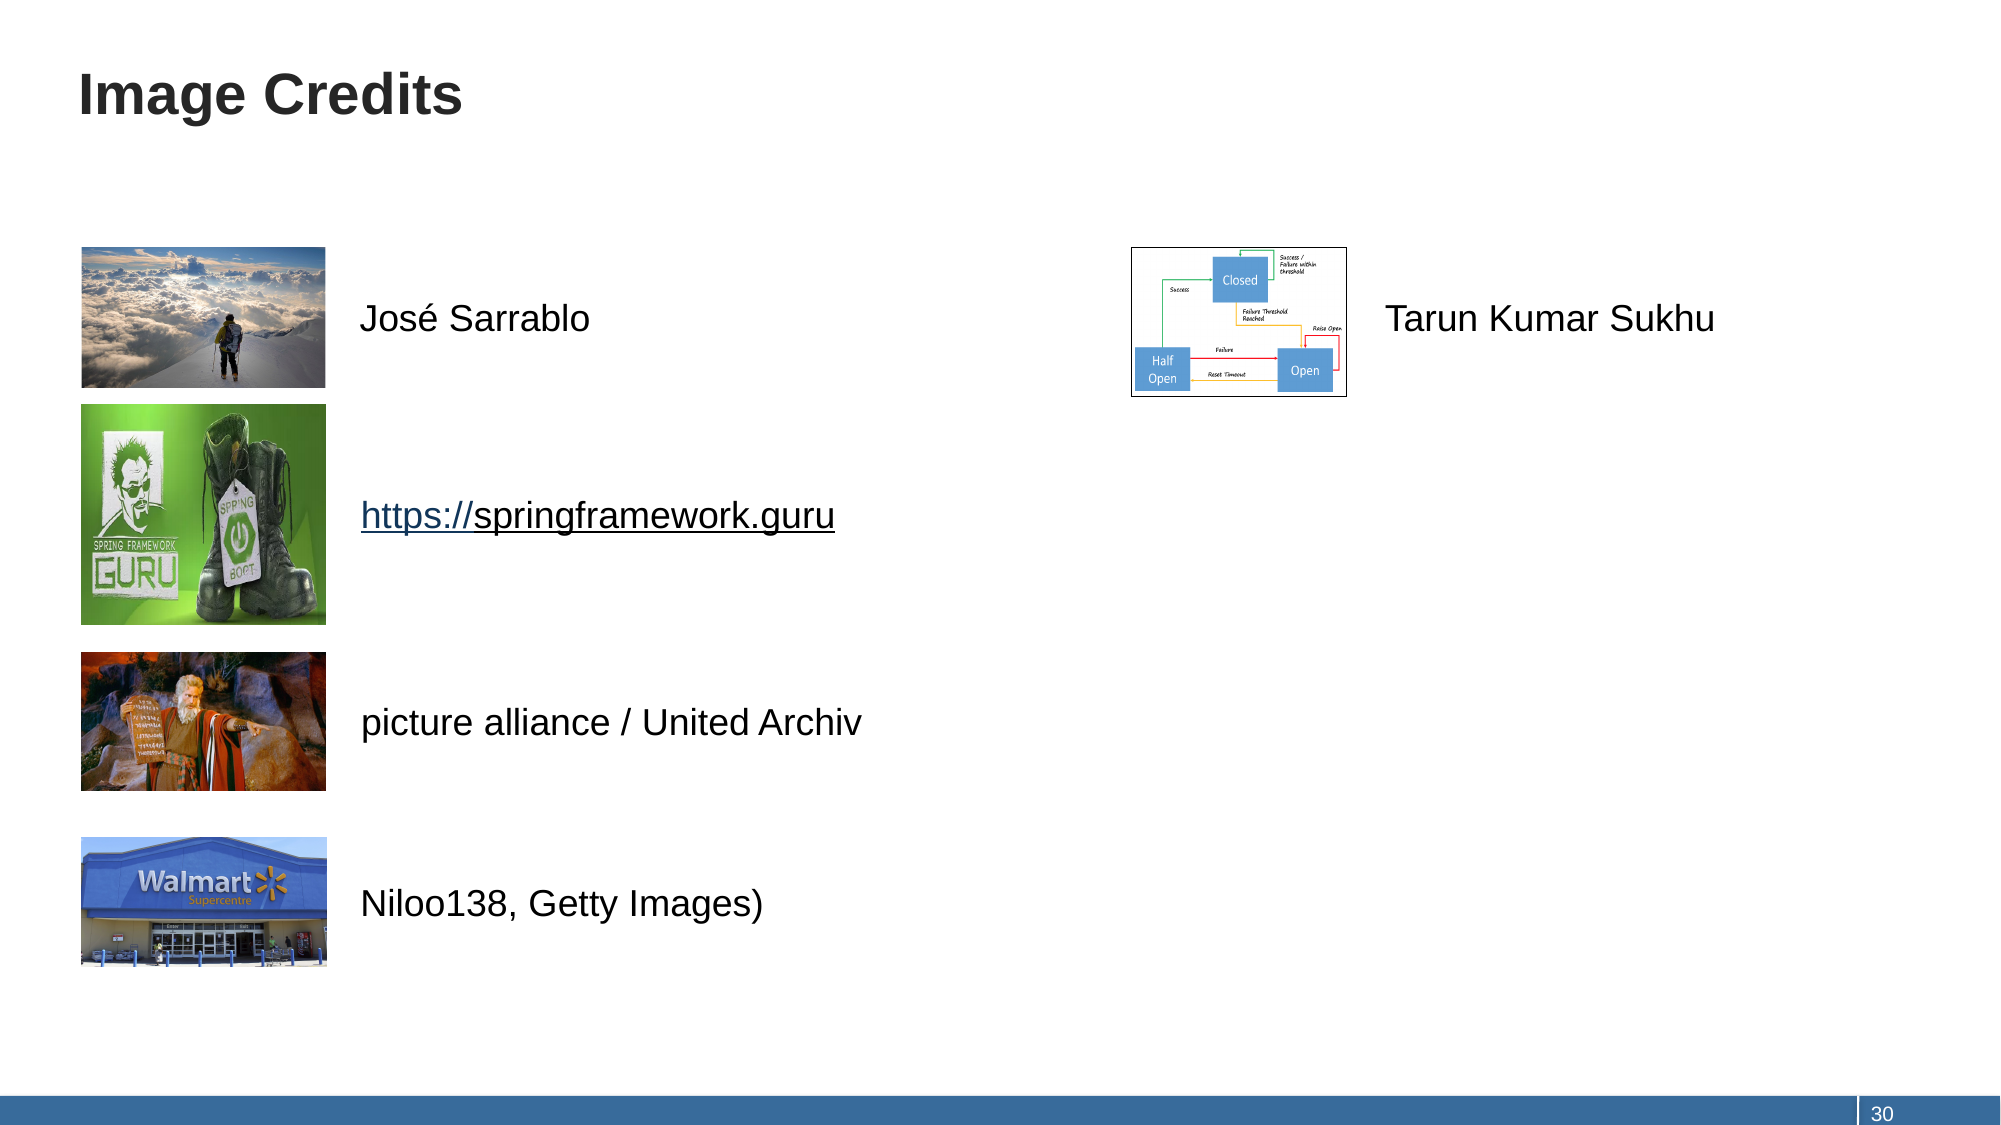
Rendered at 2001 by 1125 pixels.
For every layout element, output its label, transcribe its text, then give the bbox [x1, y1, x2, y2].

picture [81, 651, 326, 791]
picture [81, 837, 327, 967]
picture [81, 404, 326, 625]
title Image Credits [63, 56, 1896, 220]
text_box picture alliance / United Archiv [346, 691, 878, 751]
text_box José Sarrablo [344, 287, 606, 347]
picture [81, 247, 326, 388]
text_box https://springframework.guru [346, 484, 861, 544]
picture [1131, 247, 1347, 397]
text_box Tarun Kumar Sukhu [1370, 287, 1742, 347]
text_box Niloo138, Getty Images) [345, 871, 780, 932]
slide_number 30 [1870, 1073, 1988, 1125]
